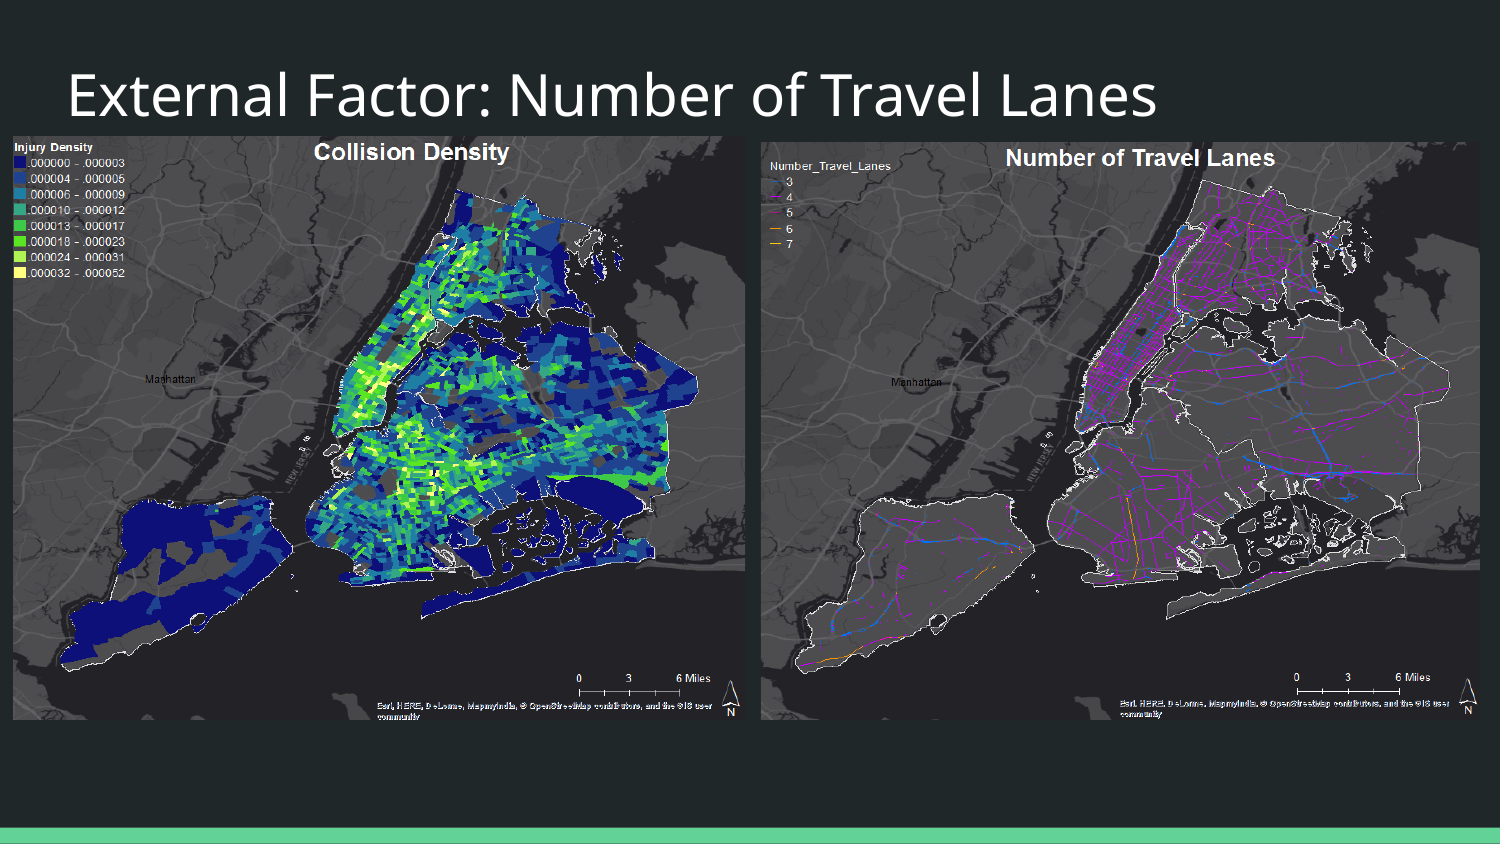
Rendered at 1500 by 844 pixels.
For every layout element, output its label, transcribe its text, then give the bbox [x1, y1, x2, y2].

picture [12, 135, 746, 721]
title External Factor: Number of Travel Lanes [51, 43, 1449, 138]
picture [760, 141, 1481, 721]
